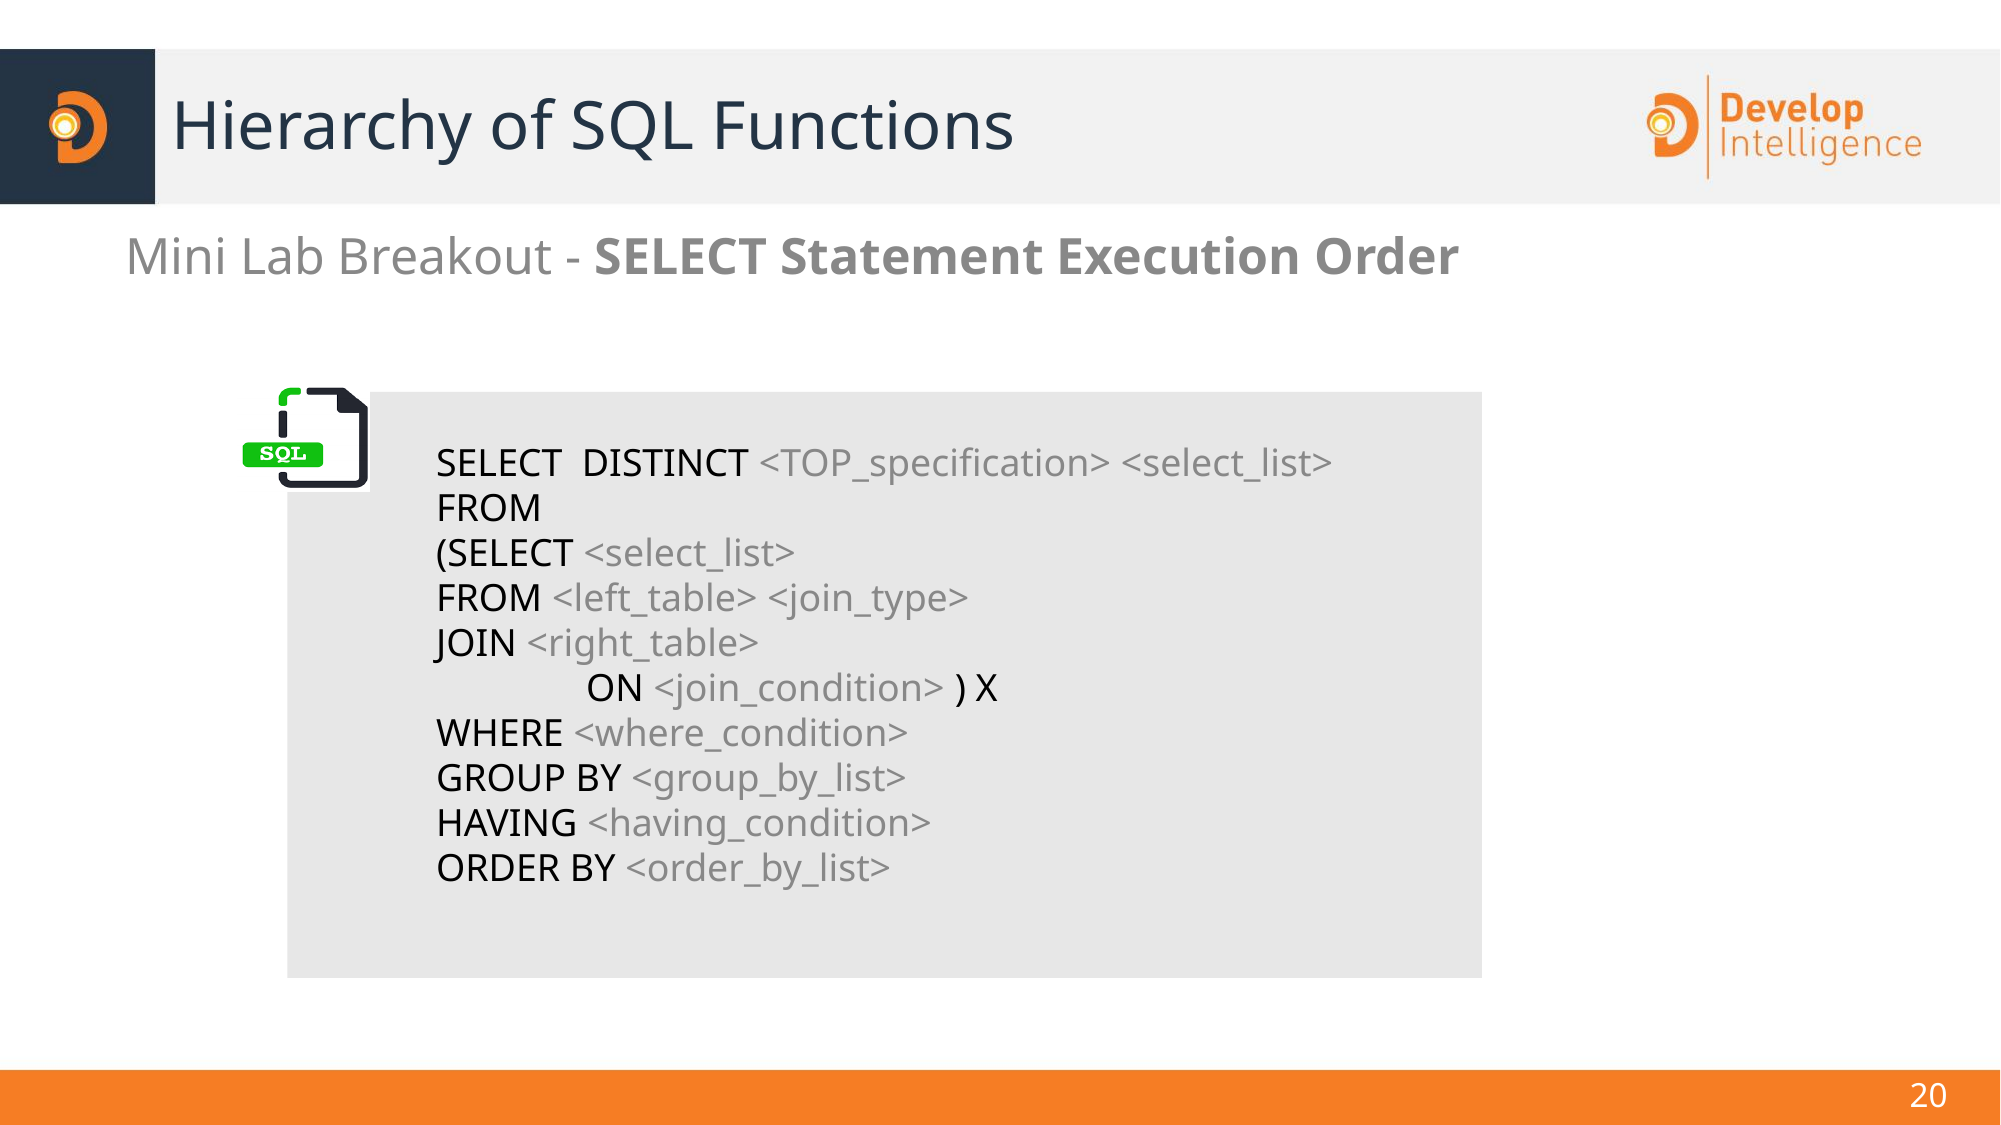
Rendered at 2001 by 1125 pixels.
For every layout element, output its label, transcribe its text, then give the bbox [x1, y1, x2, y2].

text_box SELECT DISTINCT <TOP_specification> <select_list> FROM (SELECT <select_list> FROM <left_table> <join_type> JOIN <right_table> ON <join_condition> ) X WHERE <where_condition> GROUP BY <group_by_list> HAVING <having_condition> ORDER BY <order_by_list> [421, 431, 1763, 897]
list Mini Lab Breakout - SELECT Statement Execution Order [59, 223, 1785, 354]
title Hierarchy of SQL Functions [156, 53, 1999, 202]
text_box [285, 390, 1484, 980]
slide_number 20 [1860, 1072, 1998, 1122]
picture [0, 0, 2001, 1125]
